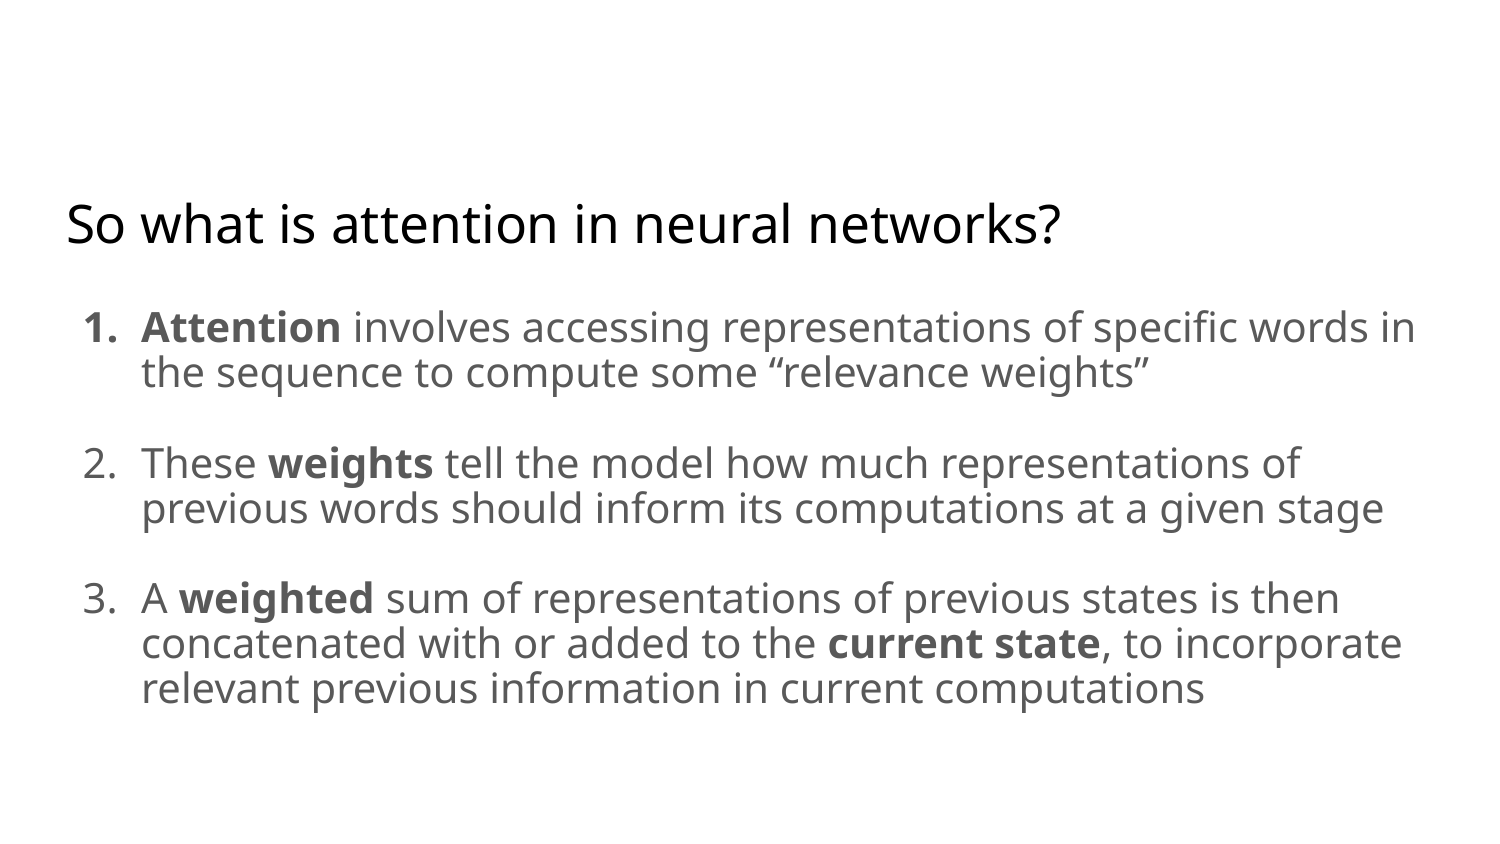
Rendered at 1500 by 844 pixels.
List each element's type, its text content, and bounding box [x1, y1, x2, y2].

title So what is attention in neural networks? [51, 175, 1449, 270]
list Attention involves accessing representations of specific words in the sequence to compute some “relevance weights” These weights tell the model how much representations of previous words should inform its computations at a given stage A weighted sum of representations of previous states is then concatenated with or added to the current state, to incorporate relevant previous information in current computations [51, 291, 1449, 757]
